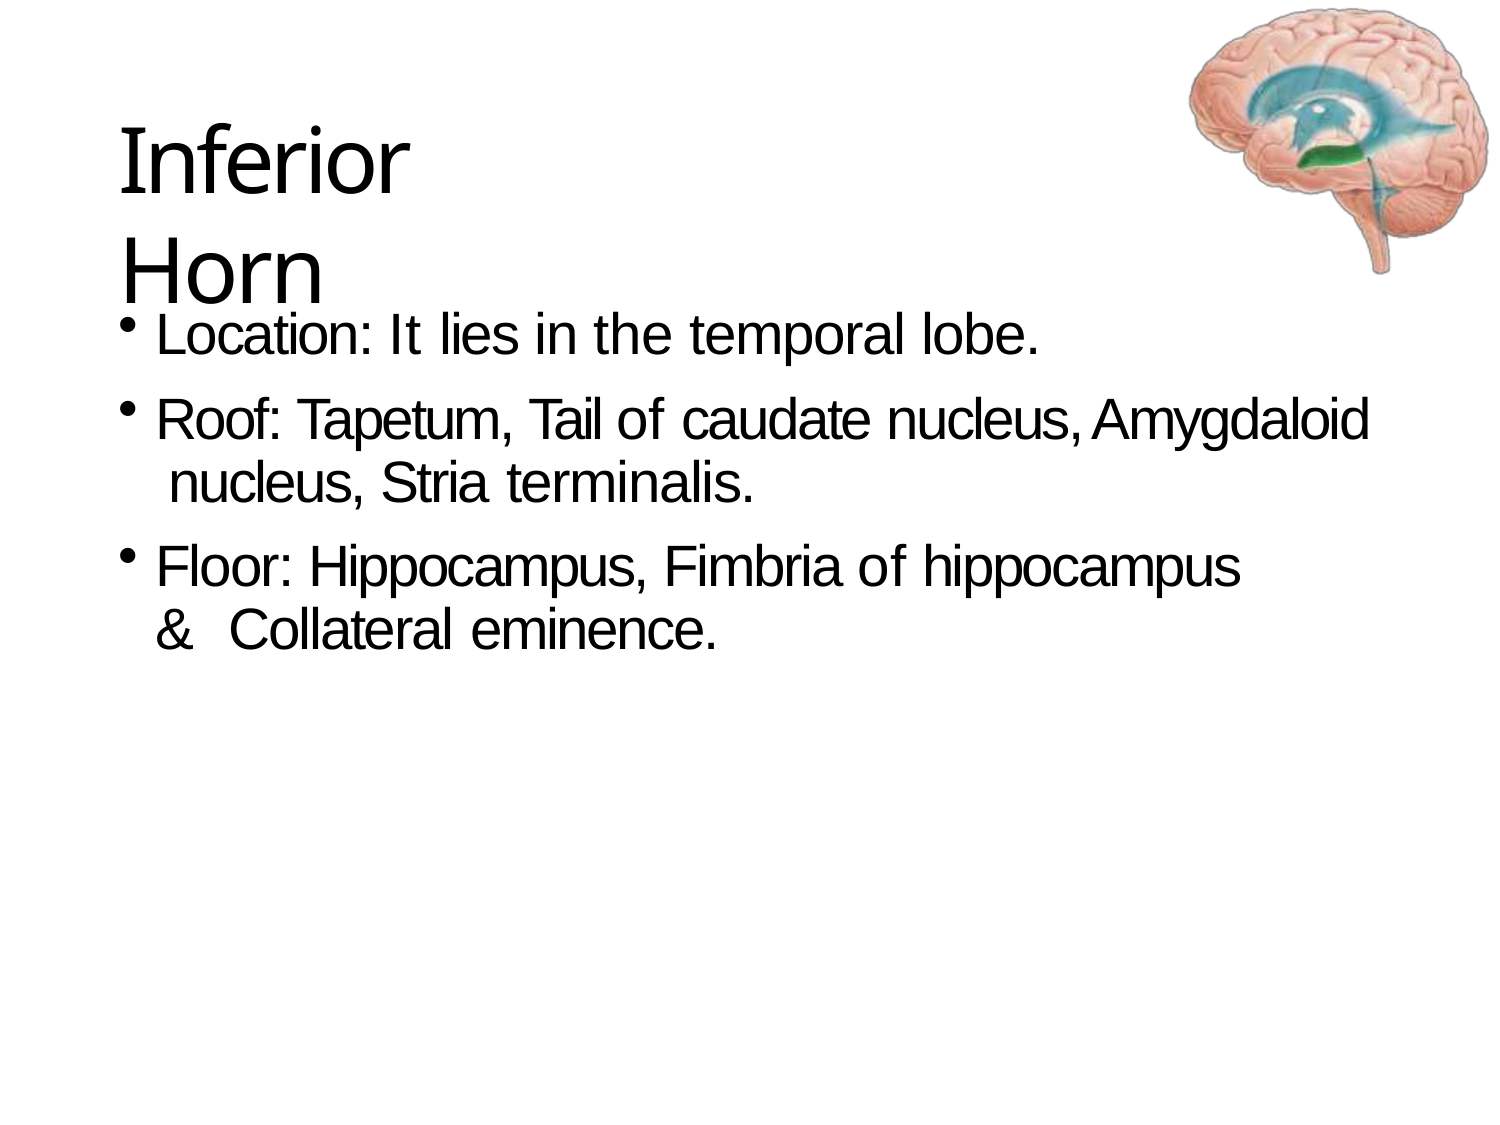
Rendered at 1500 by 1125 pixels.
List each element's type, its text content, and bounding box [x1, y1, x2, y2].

title Inferior Horn [116, 100, 596, 280]
text_box [1179, 0, 1500, 278]
text_box Location: It lies in the temporal lobe. Roof: Tapetum, Tail of caudate nucleus, Amygdaloid nucleus, Stria terminalis. Floor: Hippocampus, Fimbria of hippocampus & Collateral eminence. [116, 280, 1376, 661]
